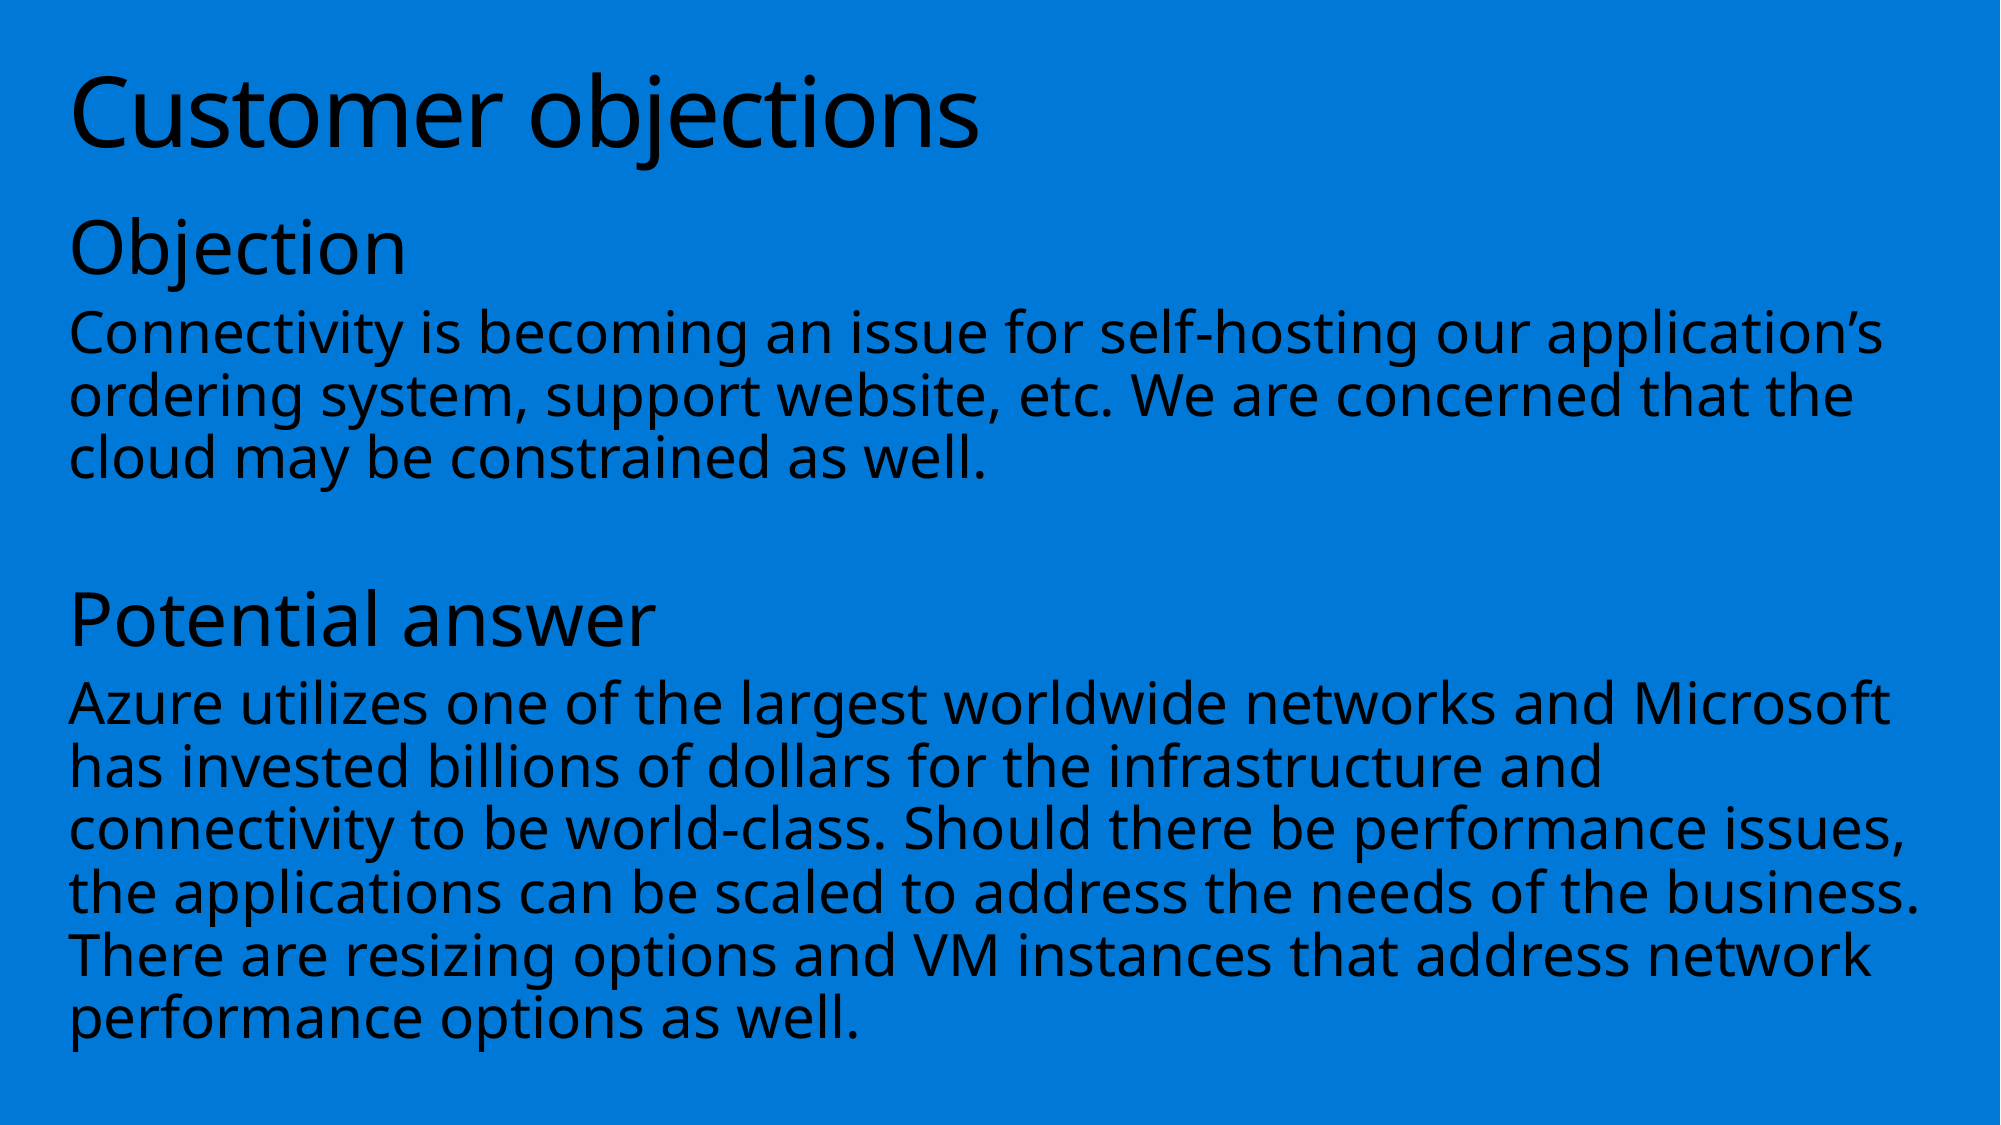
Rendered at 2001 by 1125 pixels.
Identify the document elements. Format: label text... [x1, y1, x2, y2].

list Objection Connectivity is becoming an issue for self-hosting our application’s ordering system, support website, etc. We are concerned that the cloud may be constrained as well. Potential answer Azure utilizes one of the largest worldwide networks and Microsoft has invested billions of dollars for the infrastructure and connectivity to be world-class. Should there be performance issues, the applications can be scaled to address the needs of the business. There are resizing options and VM instances that address network performance options as well. [44, 195, 1956, 1023]
title Customer objections [44, 47, 1957, 196]
